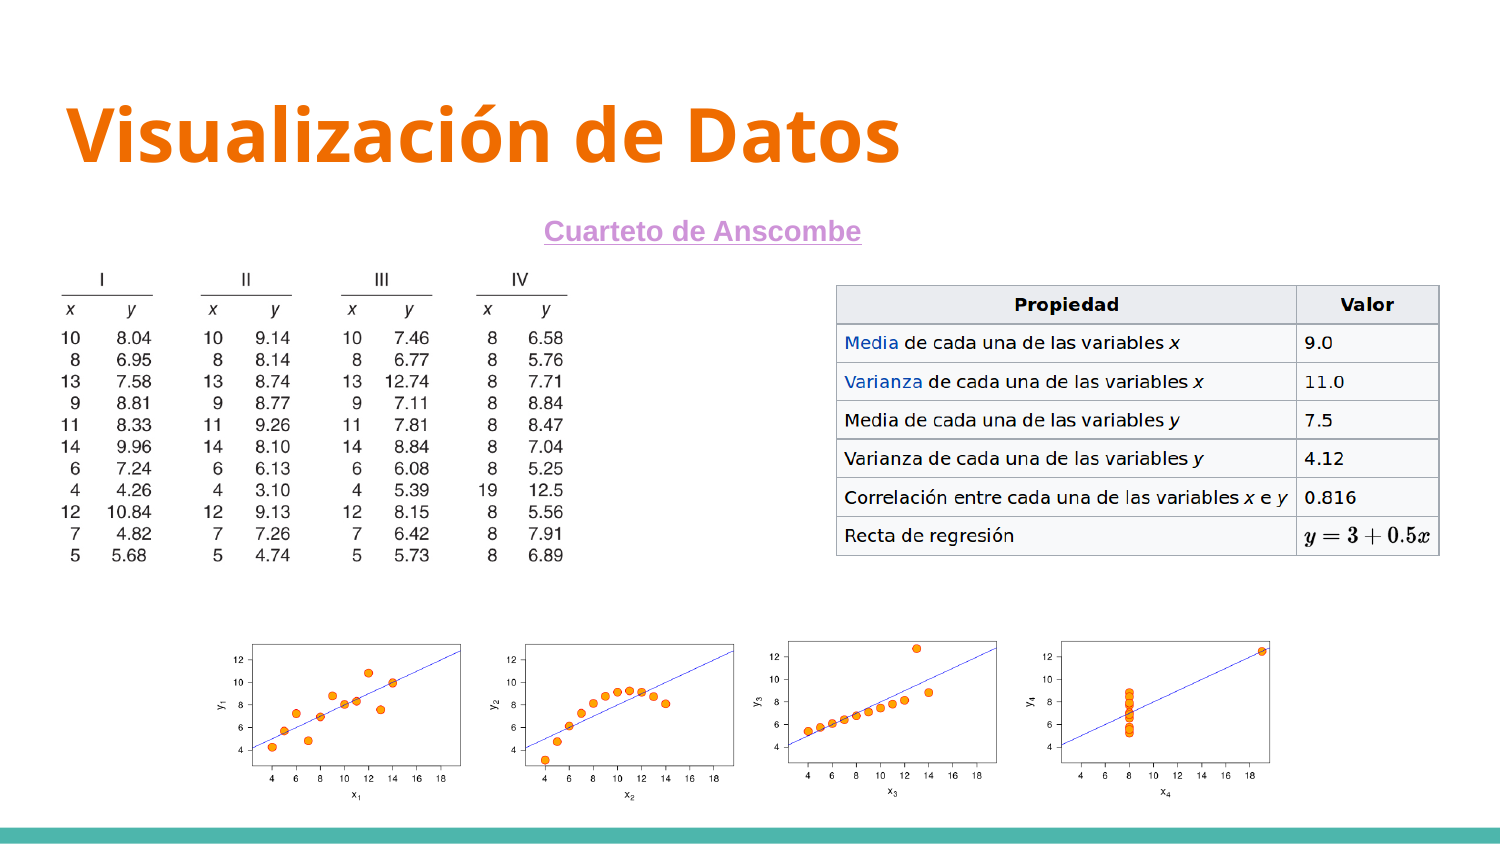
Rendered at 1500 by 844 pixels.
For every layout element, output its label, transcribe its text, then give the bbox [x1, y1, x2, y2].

picture [823, 276, 1443, 568]
title Visualización de Datos [51, 72, 1449, 189]
picture [43, 248, 576, 572]
picture [208, 630, 1291, 810]
text_box Cuarteto de Anscombe [528, 197, 903, 264]
